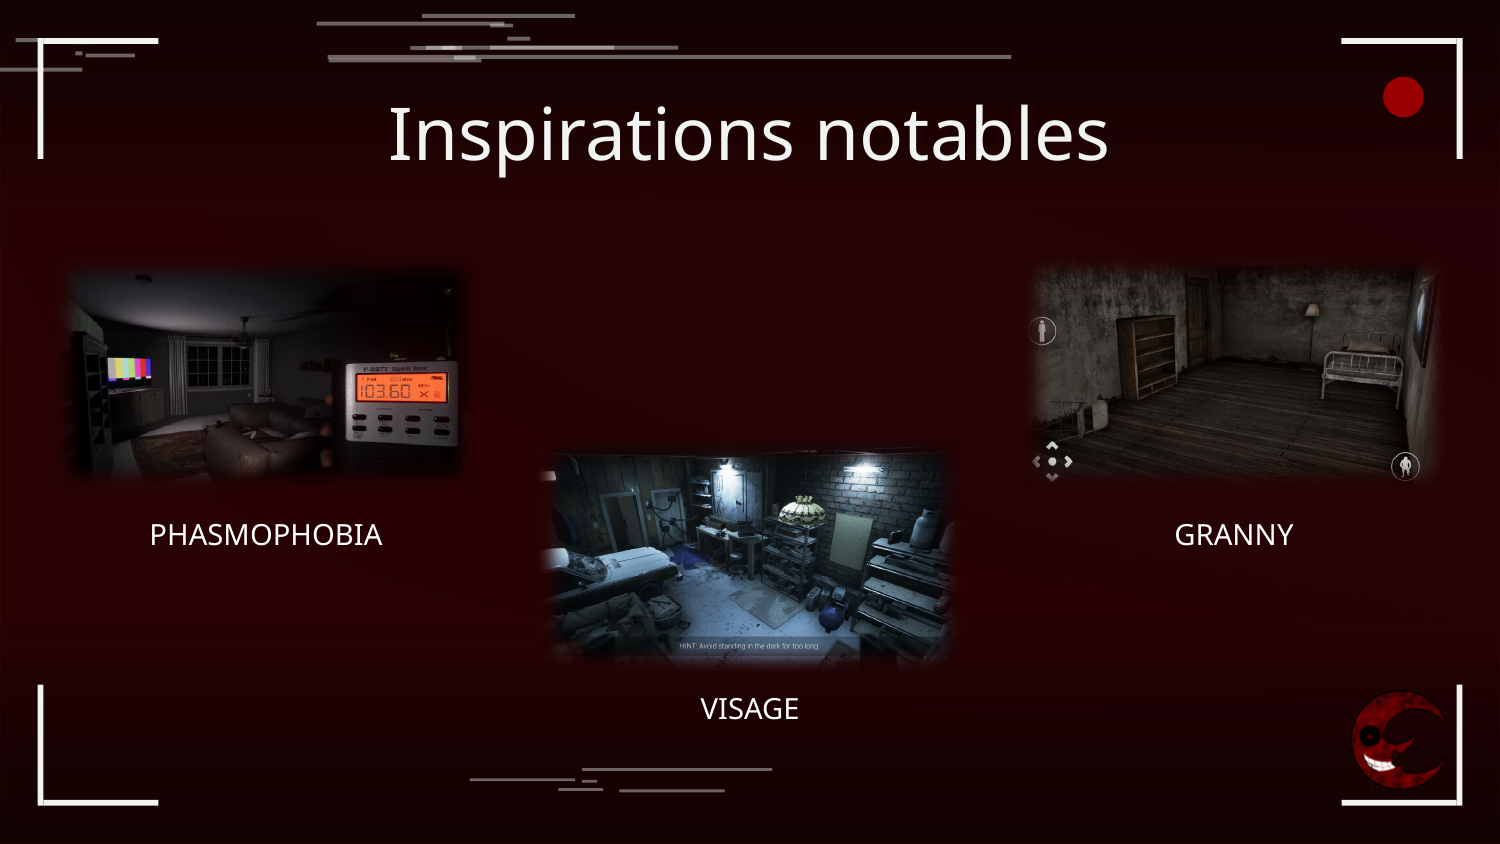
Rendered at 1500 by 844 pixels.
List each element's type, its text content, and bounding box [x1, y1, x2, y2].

picture [0, 0, 1500, 843]
text_box GRANNY [1019, 508, 1449, 559]
title Inspirations notables [118, 72, 1382, 167]
text_box VISAGE [535, 683, 965, 733]
text_box PHASMOPHOBIA [51, 508, 481, 559]
